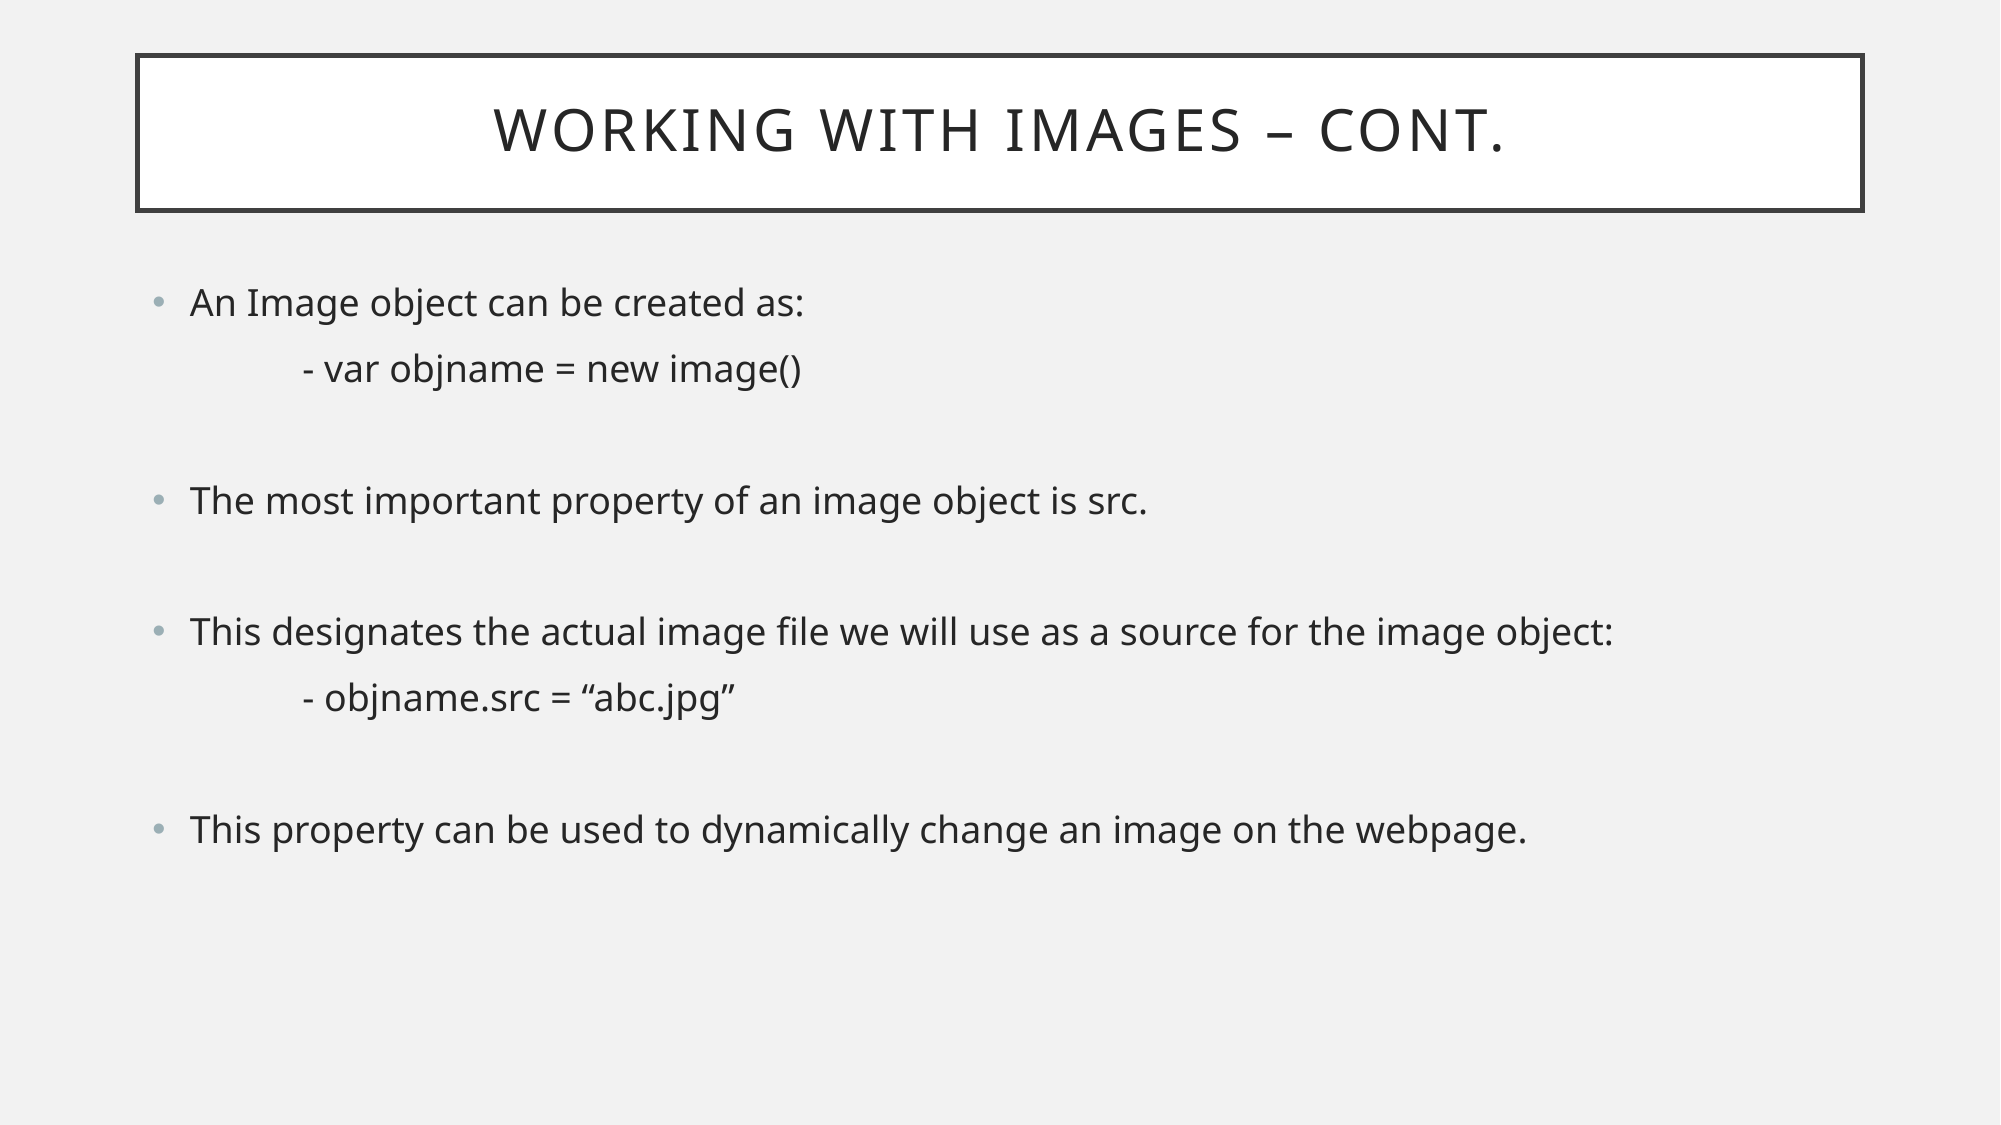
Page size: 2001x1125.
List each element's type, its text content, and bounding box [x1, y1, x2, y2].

title Working with images – cont. [135, 53, 1865, 213]
list An Image object can be created as: - var objname = new image() The most important property of an image object is src. This designates the actual image file we will use as a source for the image object: - objname.src = “abc.jpg” This property can be used to dynamically change an image on the webpage. [137, 210, 1863, 881]
